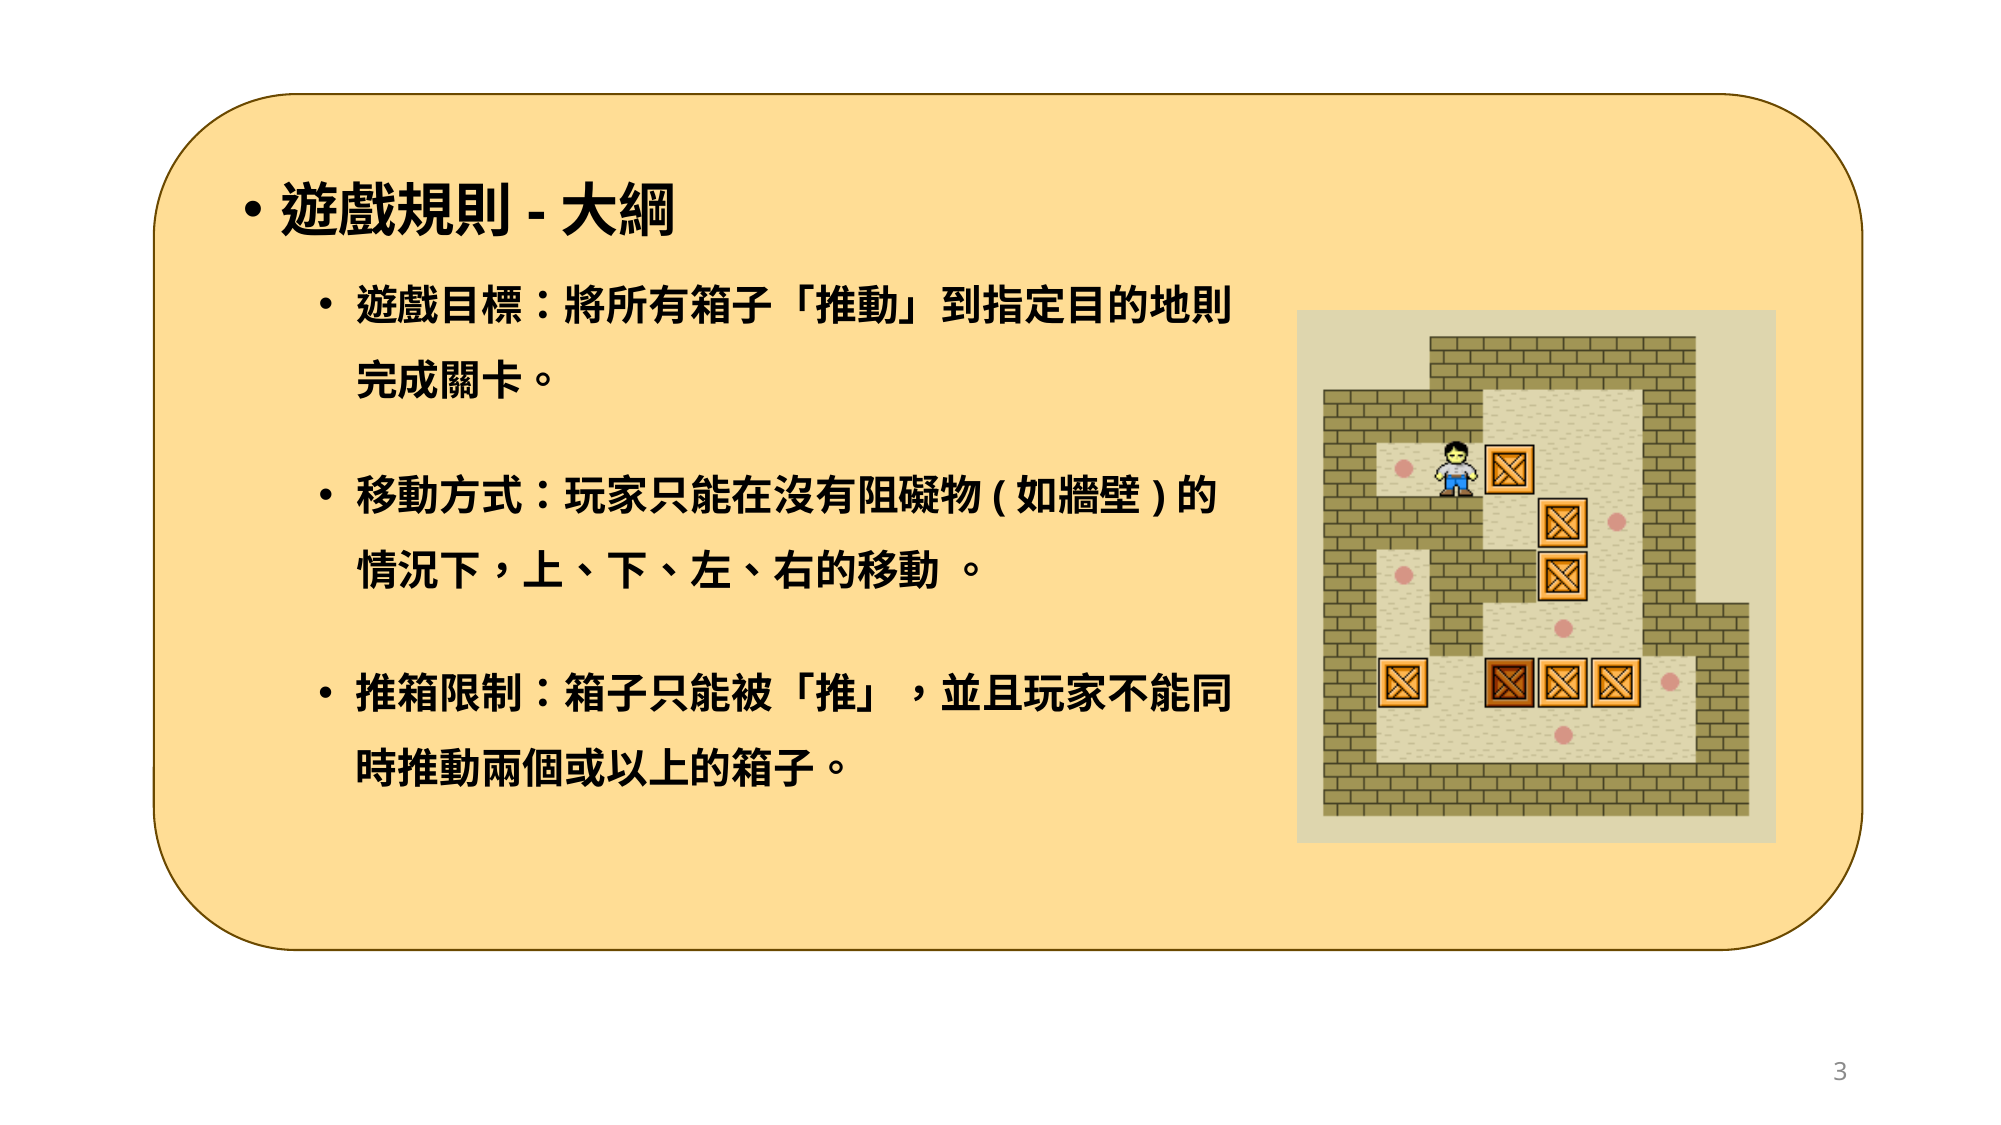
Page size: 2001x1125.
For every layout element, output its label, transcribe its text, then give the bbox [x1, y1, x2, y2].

text_box [152, 93, 1864, 952]
text_box 推箱限制：箱子只能被「推」，並且玩家不能同時推動兩個或以上的箱子。 [303, 634, 1267, 750]
text_box 移動方式：玩家只能在沒有阻礙物(如牆壁)的情況下，上、下、左、右的移動 。 [303, 436, 1268, 552]
text_box 遊戲規則-大綱 [228, 131, 1489, 247]
slide_number 3 [1412, 1042, 1863, 1103]
text_box 遊戲目標：將所有箱子「推動」到指定目的地則完成關卡。 [303, 246, 1277, 362]
picture [1296, 310, 1776, 843]
